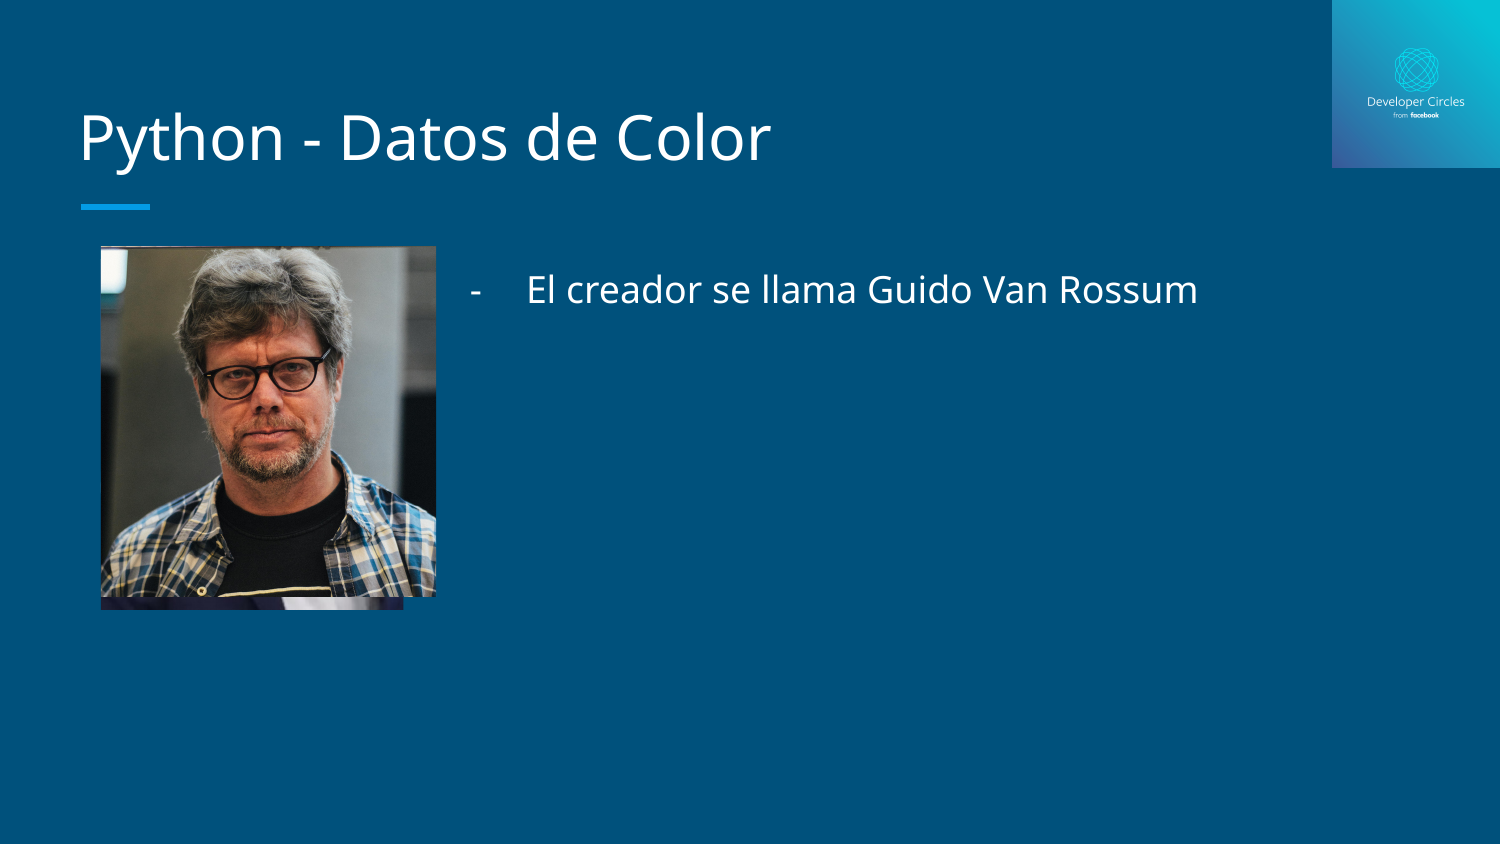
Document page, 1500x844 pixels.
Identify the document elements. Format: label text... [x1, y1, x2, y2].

list El creador se llama Guido Van Rossum [436, 244, 1437, 750]
title Python - Datos de Color [63, 75, 1437, 188]
picture [101, 247, 436, 609]
picture [1333, 0, 1500, 167]
